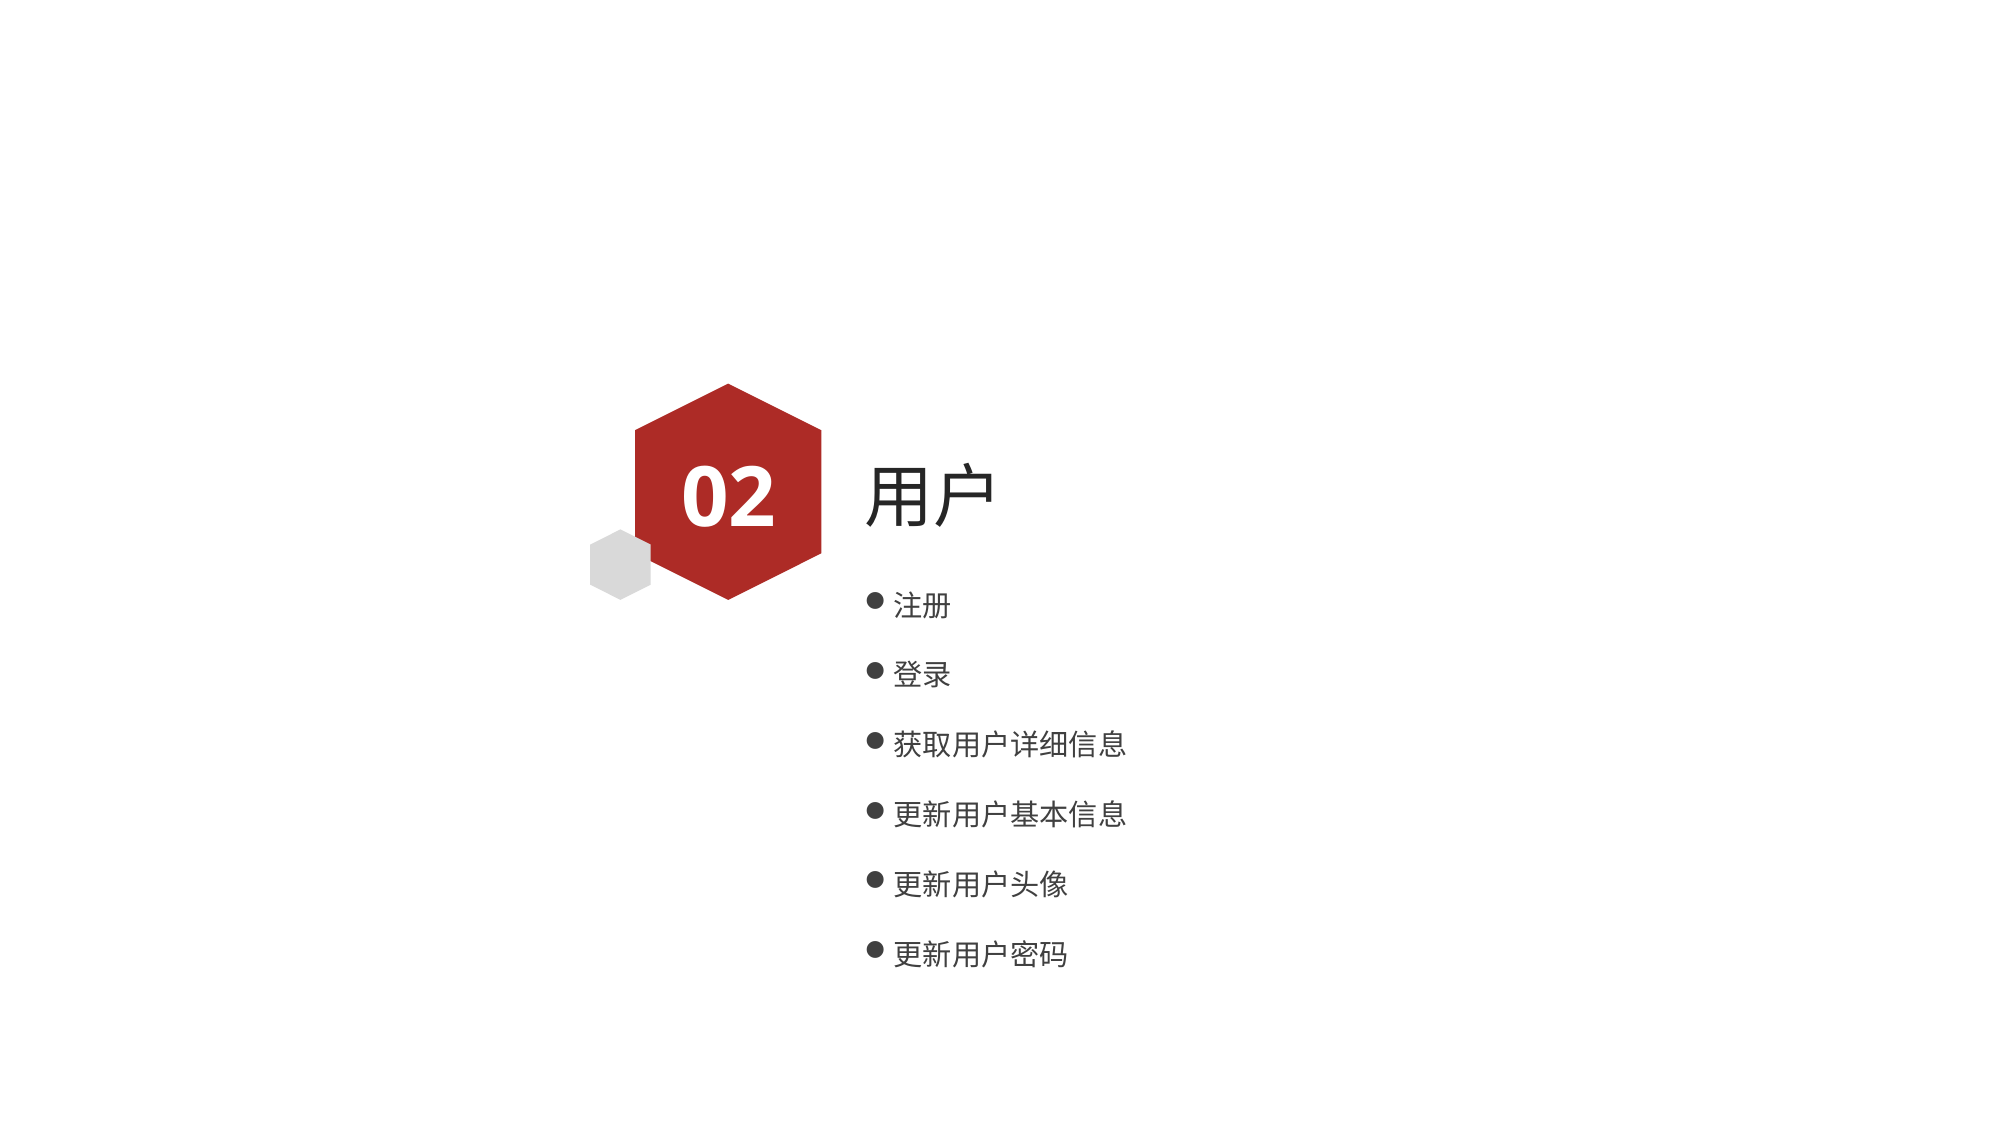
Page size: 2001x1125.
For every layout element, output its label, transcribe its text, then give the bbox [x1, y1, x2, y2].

text_box 注册 登录 获取用户详细信息 更新用户基本信息 更新用户头像 更新用户密码 [849, 544, 1164, 979]
list 02 [636, 404, 822, 594]
title 用户 [849, 454, 1698, 545]
